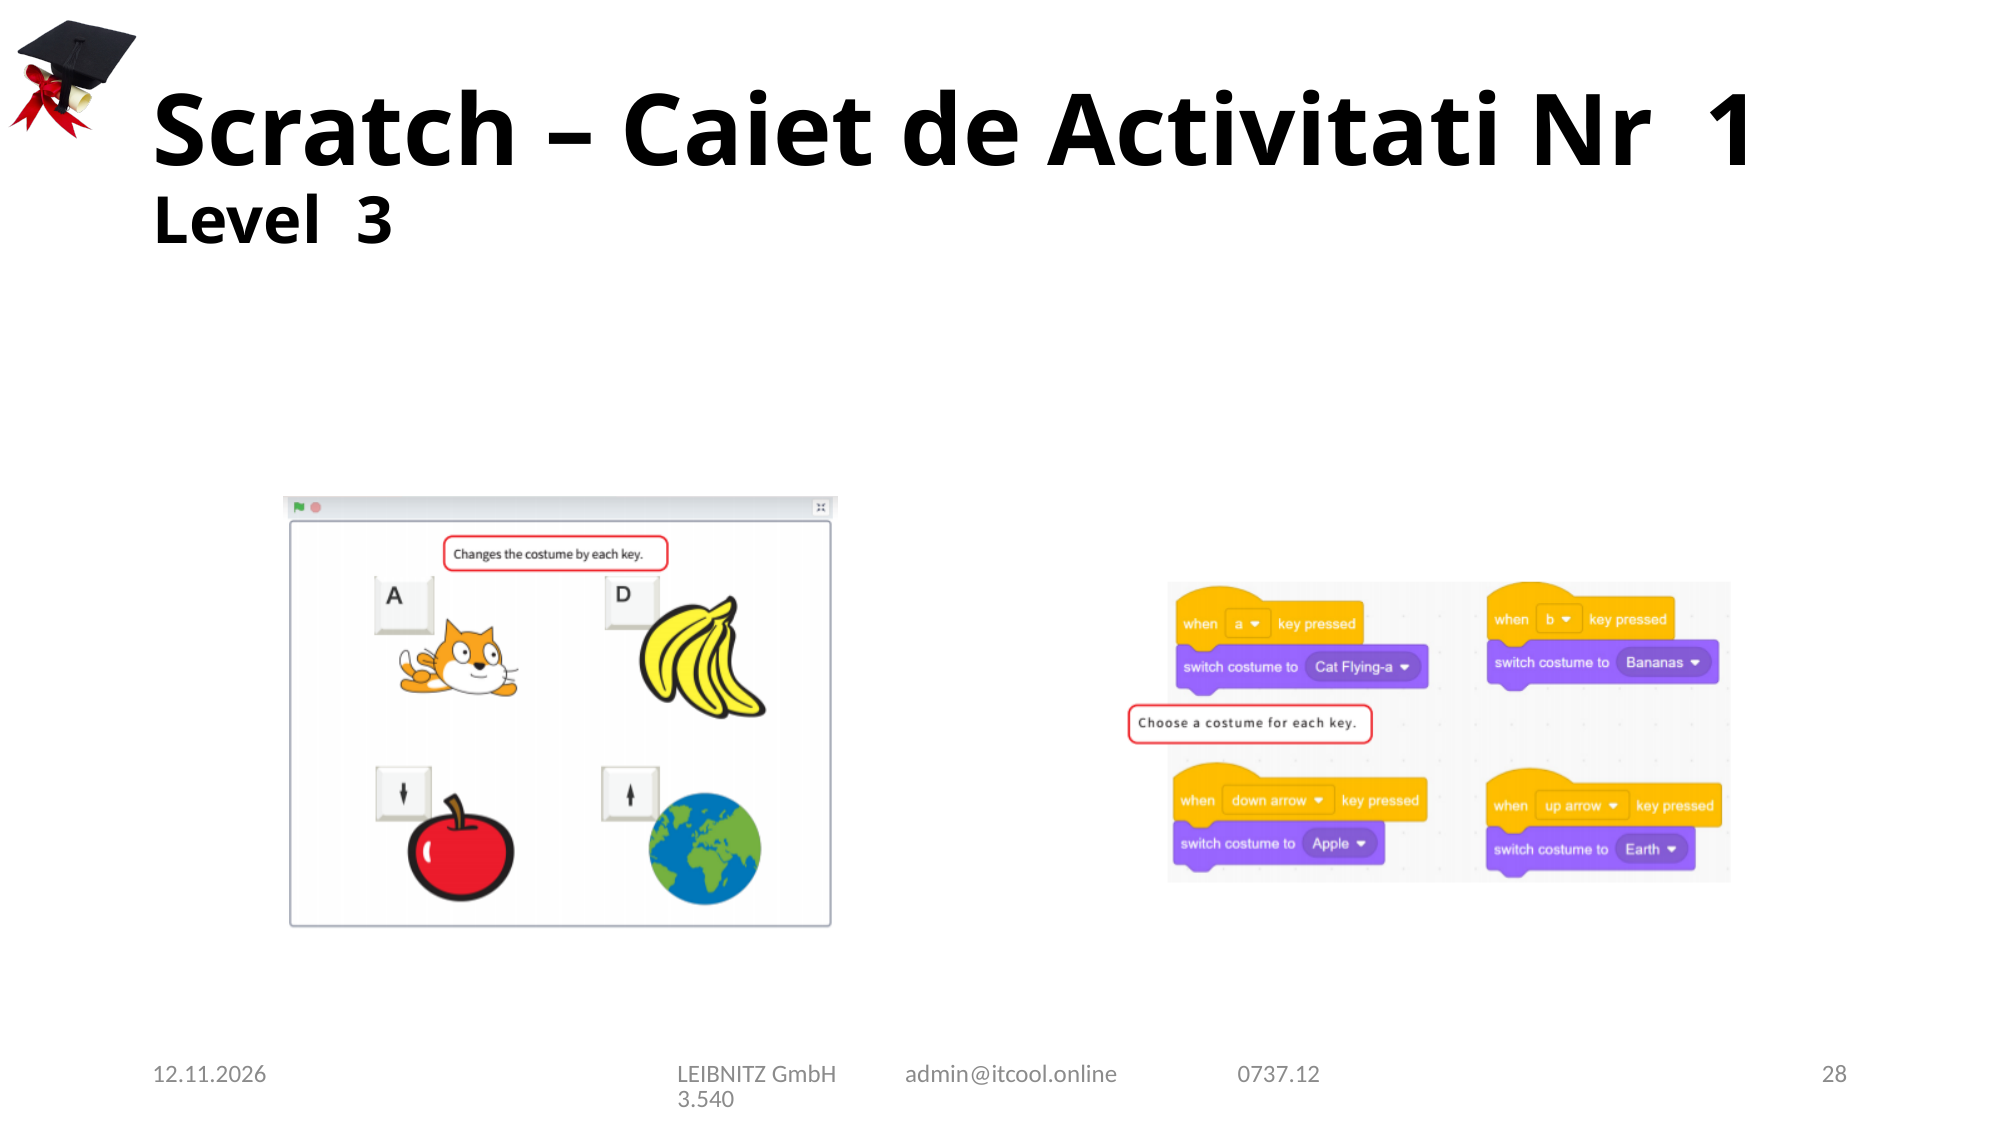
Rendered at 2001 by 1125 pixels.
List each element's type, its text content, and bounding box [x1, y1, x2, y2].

footer LEIBNITZ GmbH admin@itcool.online 0737.123.540 [662, 1042, 1338, 1103]
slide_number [137, 1042, 588, 1103]
picture [7, 17, 138, 148]
slide_number 28 [1412, 1042, 1863, 1103]
text_box Scratch – Caiet de Activitati Nr 1 Level 3 [137, 59, 1863, 278]
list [1119, 523, 1756, 903]
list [283, 496, 838, 930]
